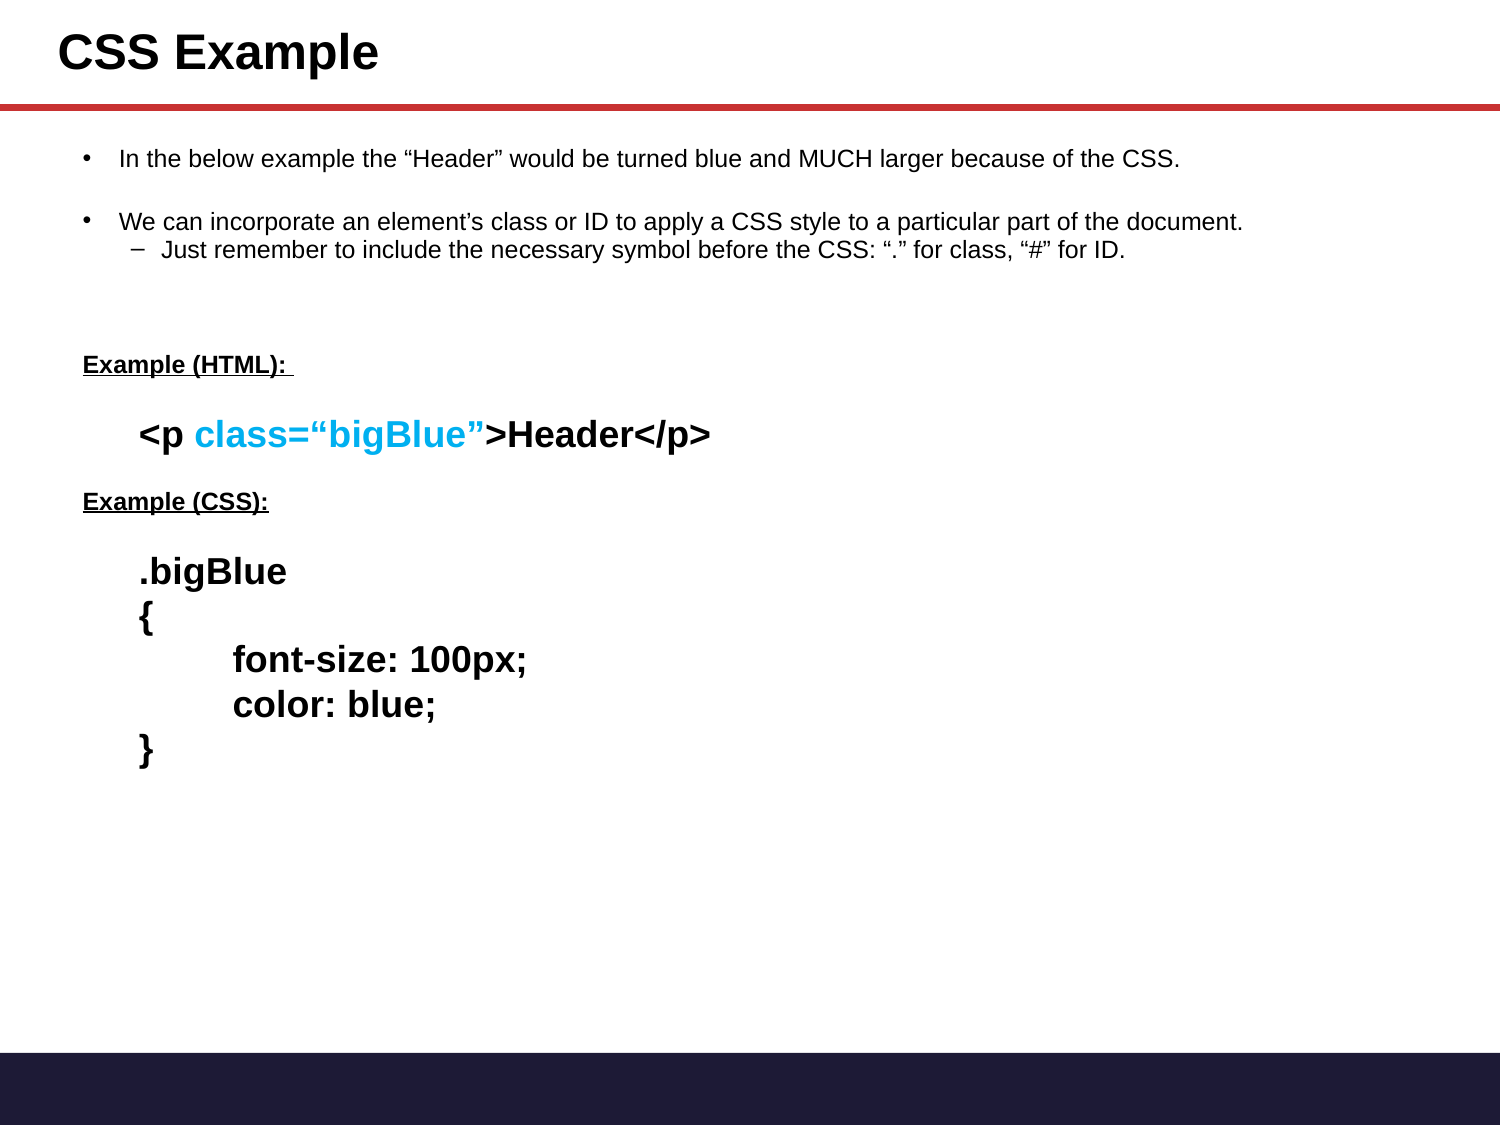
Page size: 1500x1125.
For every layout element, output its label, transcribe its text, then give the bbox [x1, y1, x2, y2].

title CSS Example [50, 0, 948, 108]
text_box In the below example the “Header” would be turned blue and MUCH larger because of the CSS. We can incorporate an element’s class or ID to apply a CSS style to a particular part of the document. Just remember to include the necessary symbol before the CSS: “.” for class, “#” for ID. Example (HTML): <p class=“bigBlue”>Header</p> Example (CSS): .bigBlue { font-size: 100px; color: blue; } [74, 141, 1413, 840]
